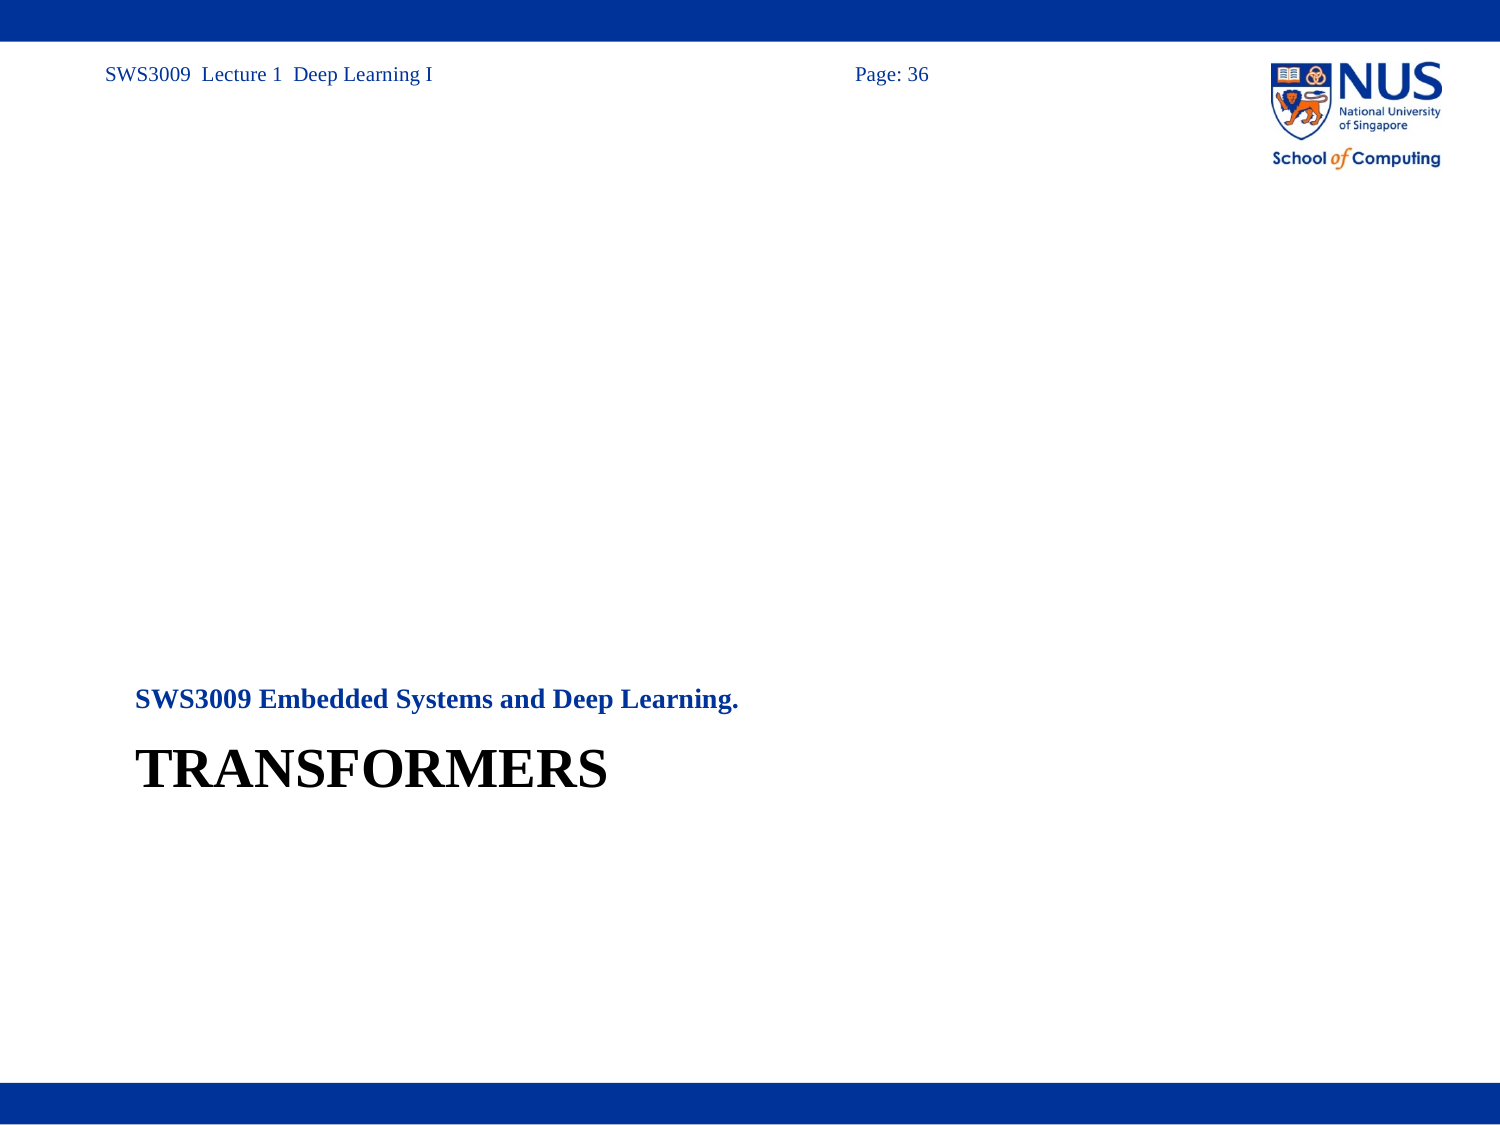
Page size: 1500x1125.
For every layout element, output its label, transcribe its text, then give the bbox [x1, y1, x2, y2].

list SWS3009 Embedded Systems and Deep Learning. [118, 476, 1394, 723]
title transformers [118, 723, 1394, 947]
picture [1271, 61, 1442, 171]
